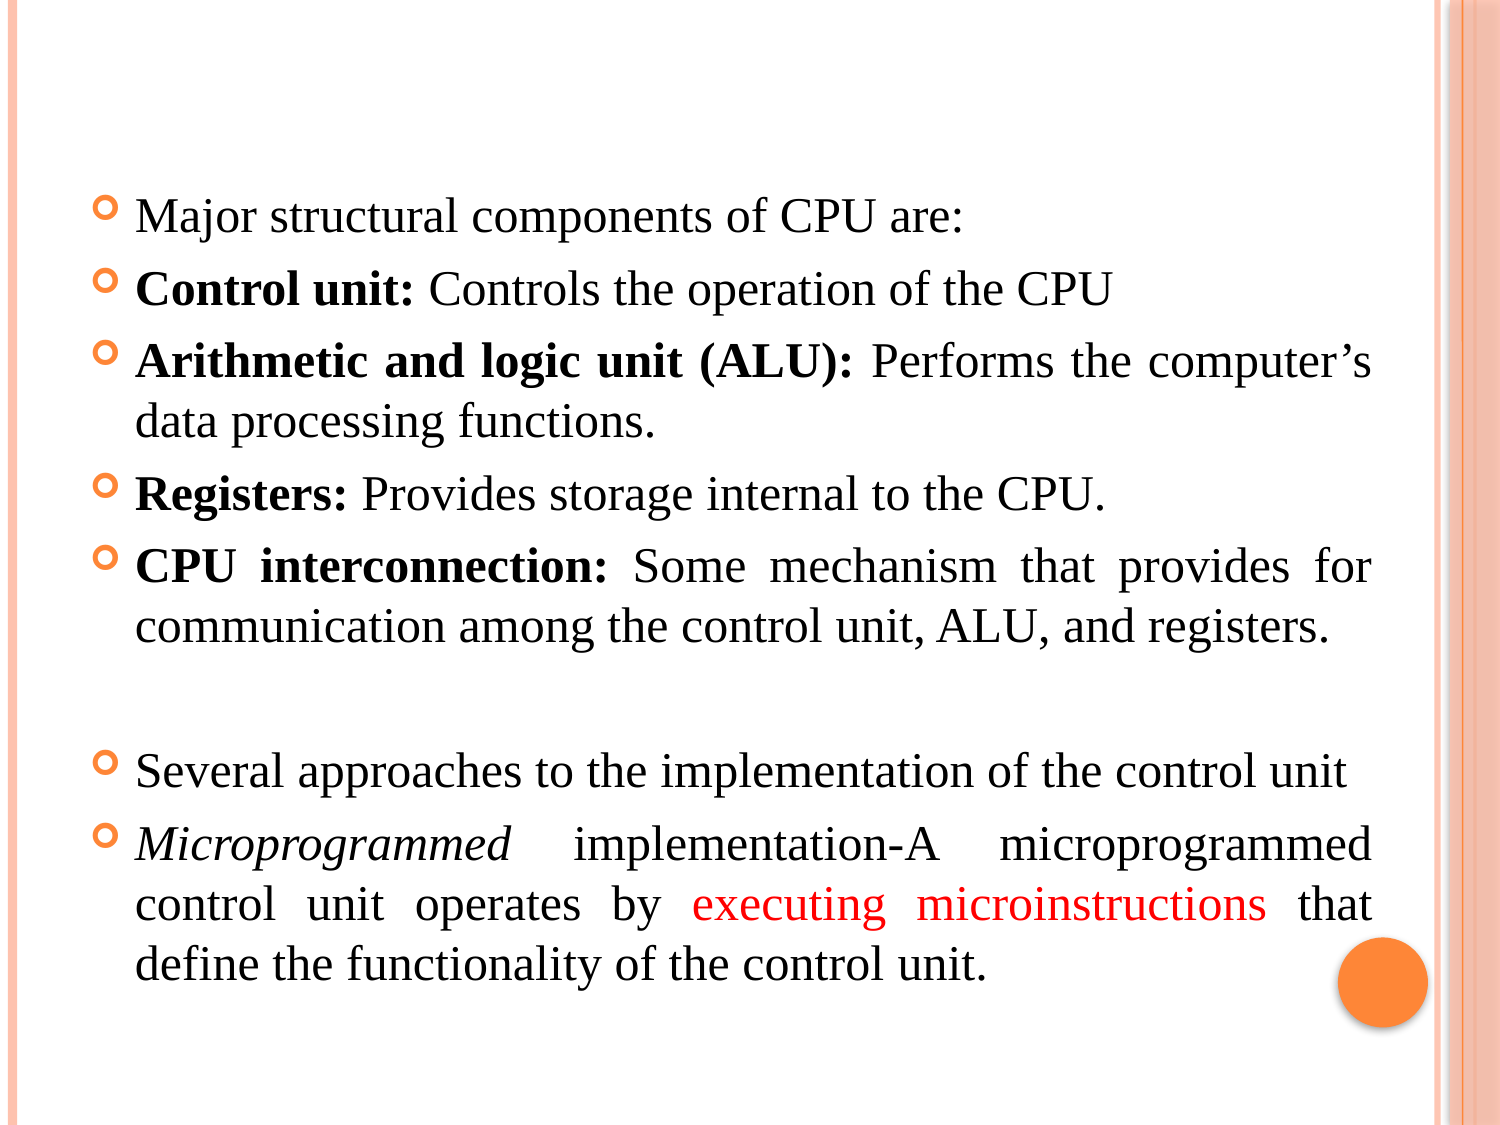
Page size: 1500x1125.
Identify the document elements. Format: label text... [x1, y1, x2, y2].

list Major structural components of CPU are: Control unit: Controls the operation of the CPU Arithmetic and logic unit (ALU): Performs the computer’s data processing functions. Registers: Provides storage internal to the CPU. CPU interconnection: Some mechanism that provides for communication among the control unit, ALU, and registers. Several approaches to the implementation of the control unit Microprogrammed implementation-A microprogrammed control unit operates by executing microinstructions that define the functionality of the control unit. [75, 174, 1388, 1062]
